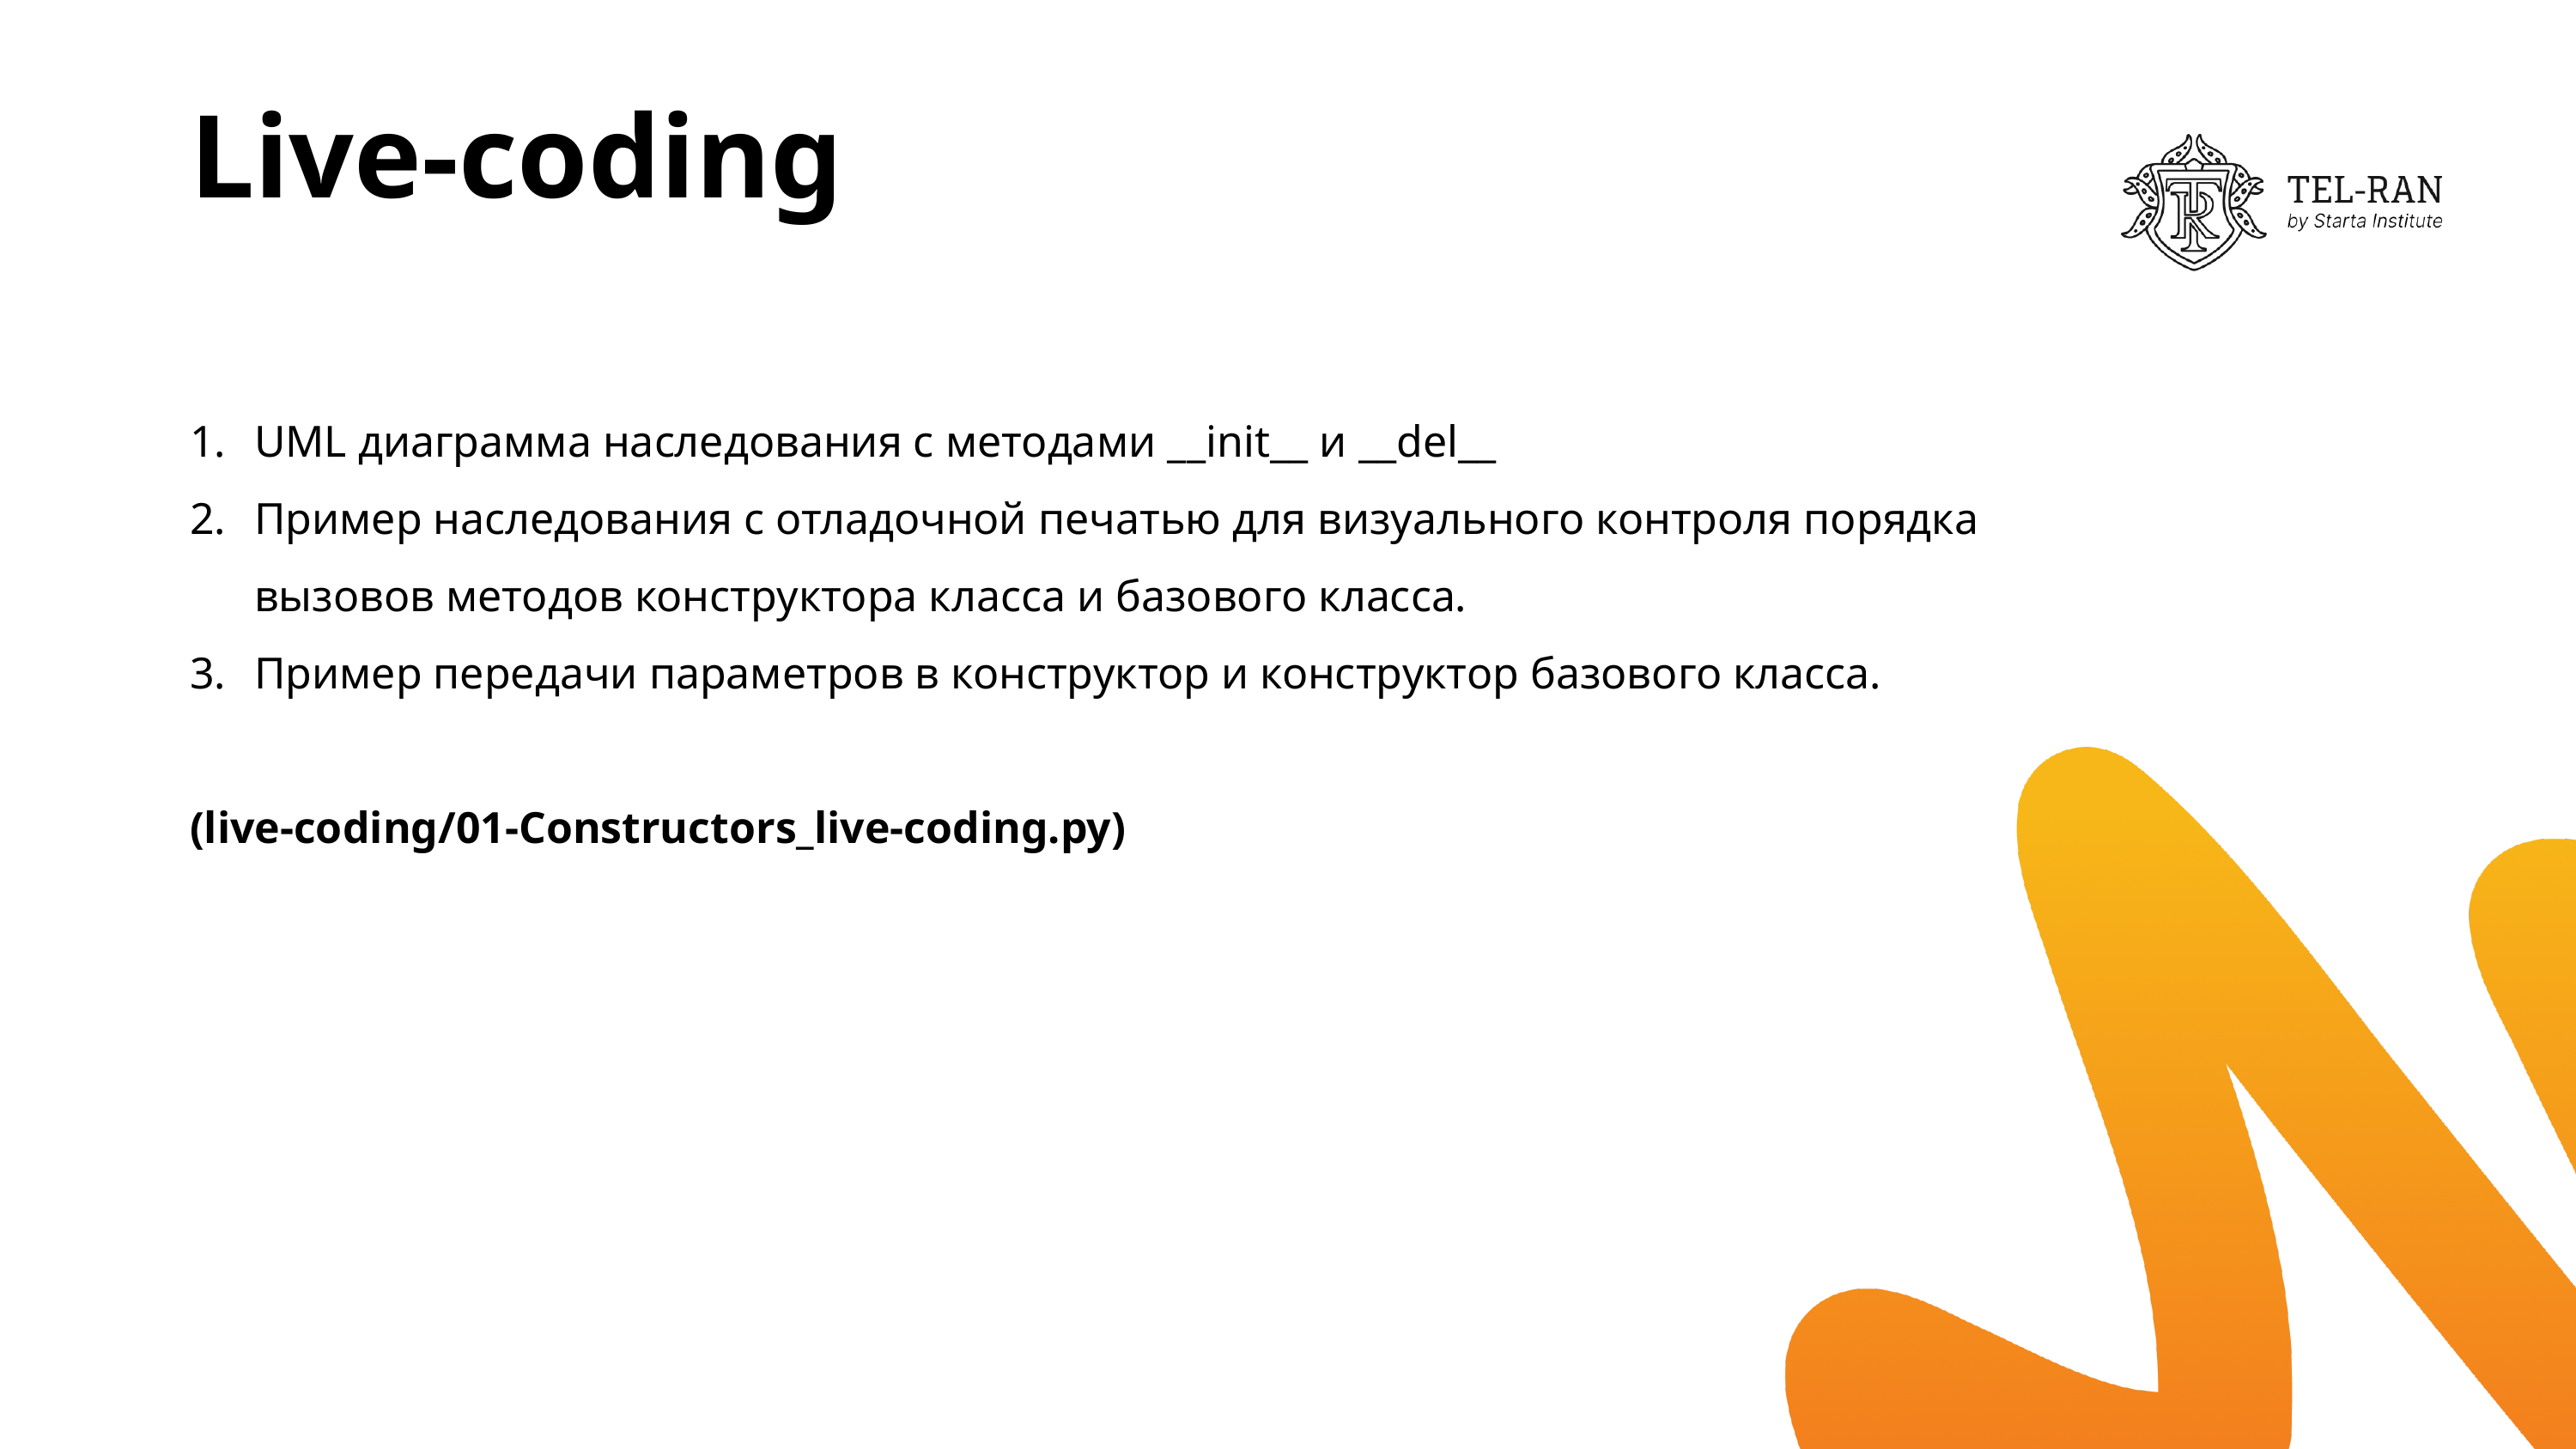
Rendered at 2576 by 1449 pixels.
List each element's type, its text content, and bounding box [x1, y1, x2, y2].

title Live-coding [177, 76, 2107, 358]
picture [1620, 747, 2576, 1449]
picture [2121, 134, 2442, 271]
text_box UML диаграмма наследования с методами __init__ и __del__ Пример наследования с отладочной печатью для визуального контроля порядка вызовов методов конструктора класса и базового класса. Пример передачи параметров в конструктор и конструктор базового класса. (live-coding/01-Constructors_live-coding.py) [177, 382, 2006, 858]
